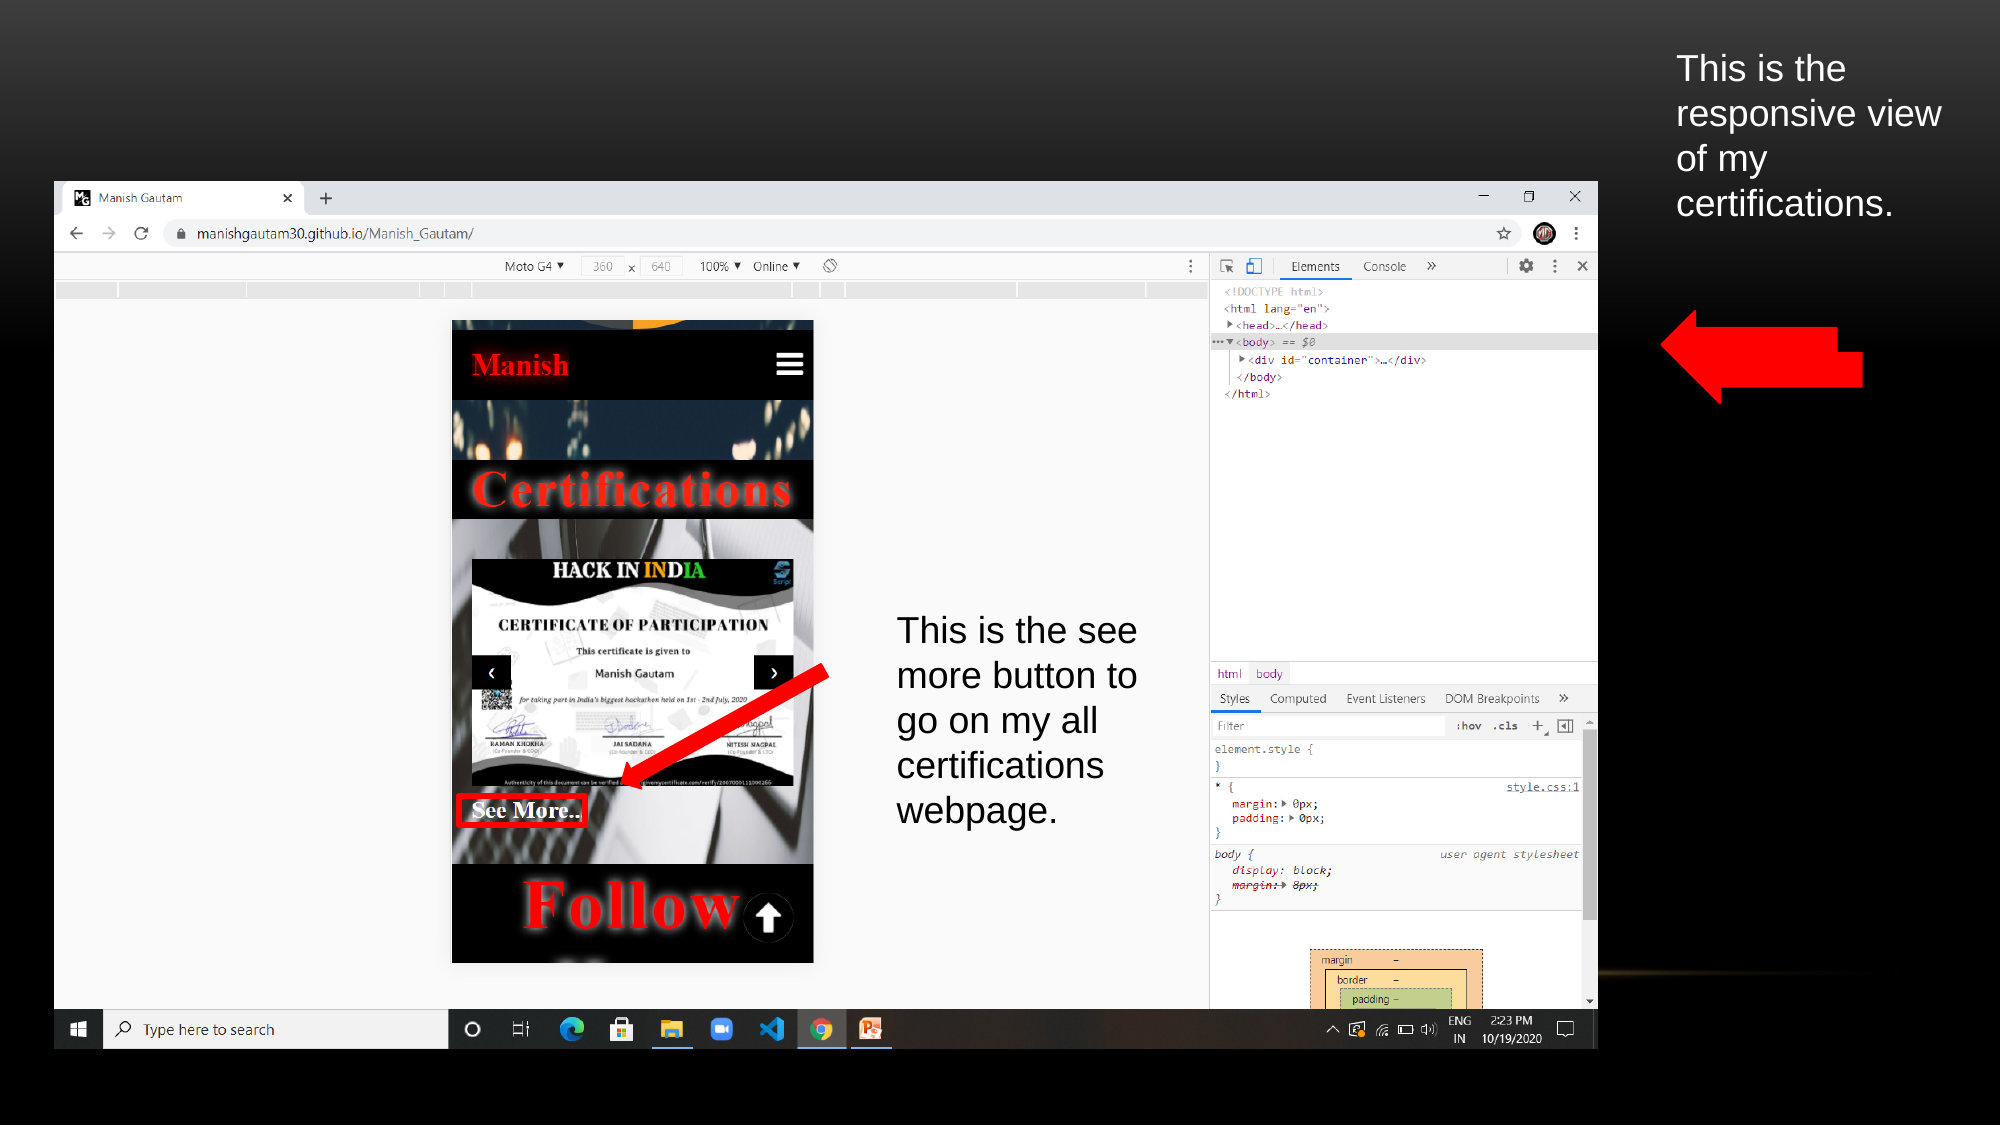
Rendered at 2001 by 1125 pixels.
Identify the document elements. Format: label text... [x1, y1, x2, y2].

text_box [1660, 309, 1838, 370]
text_box This is the responsive view of my certifications. [1661, 36, 1964, 232]
text_box [1685, 334, 1863, 405]
picture [0, 0, 2000, 1125]
